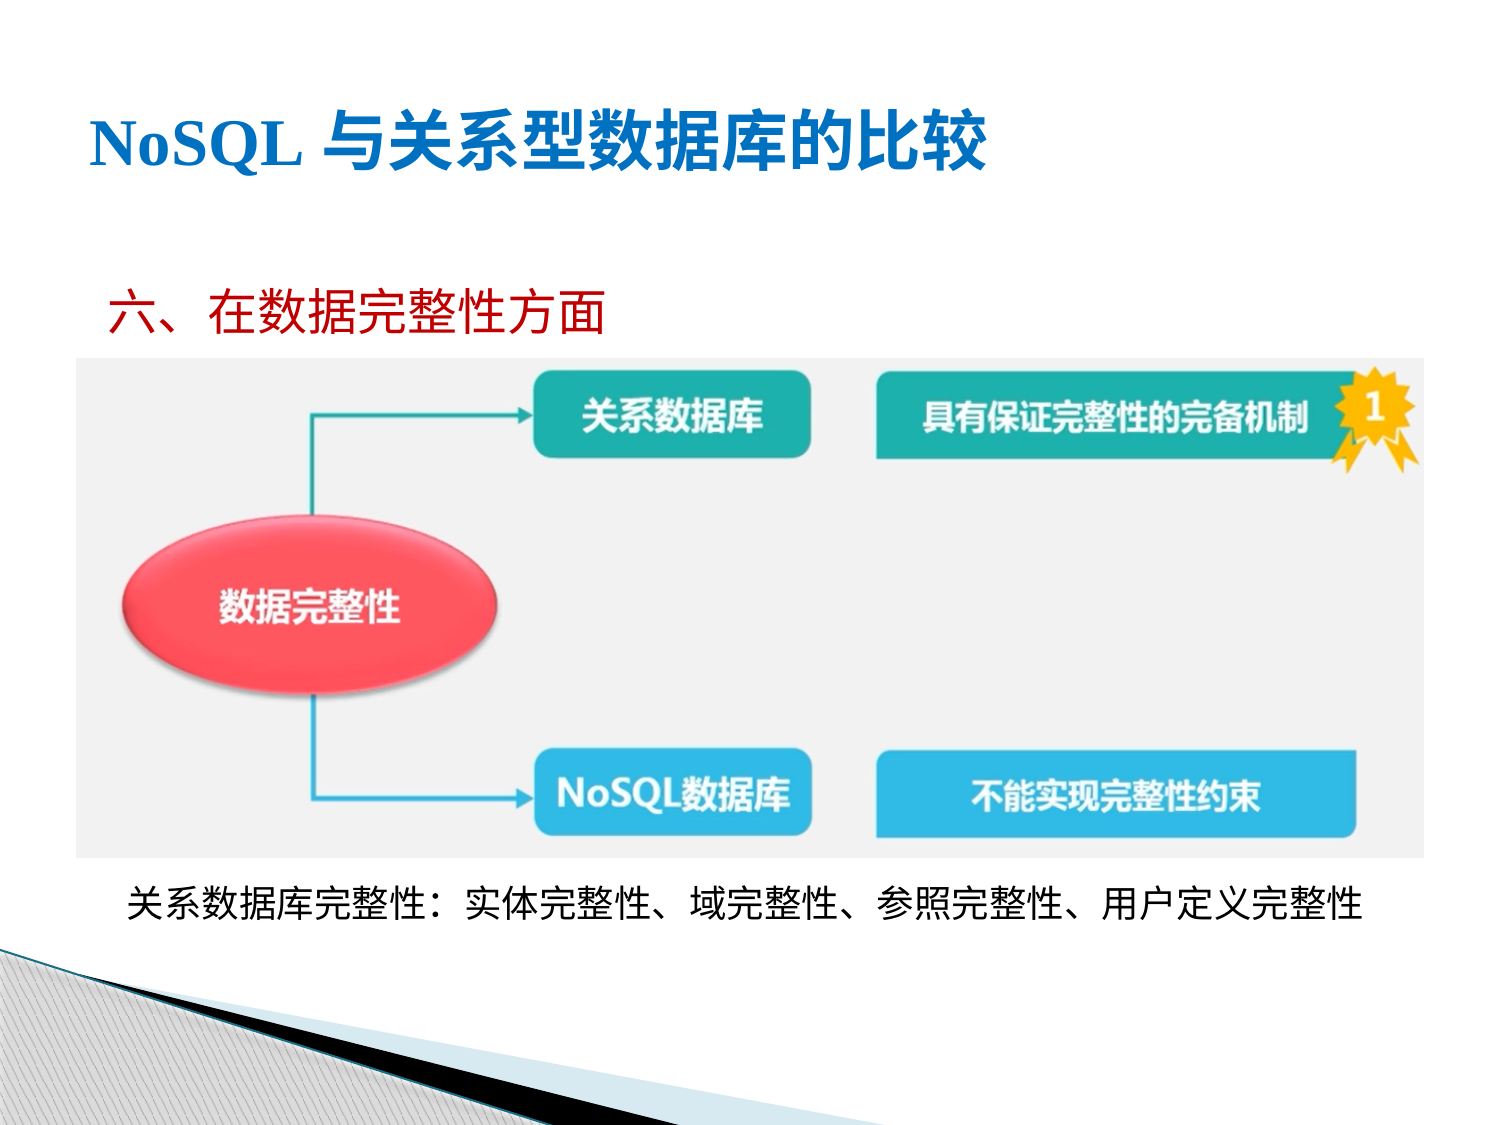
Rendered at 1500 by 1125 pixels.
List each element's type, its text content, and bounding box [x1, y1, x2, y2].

title NoSQL与关系型数据库的比较 [75, 45, 1400, 233]
list 六、在数据完整性方面 [75, 243, 1425, 361]
list 六、在数据完整性方面 [75, 867, 1425, 986]
picture [76, 358, 1424, 859]
text_box 关系数据库完整性：实体完整性、域完整性、参照完整性、用户定义完整性 [112, 872, 1459, 933]
